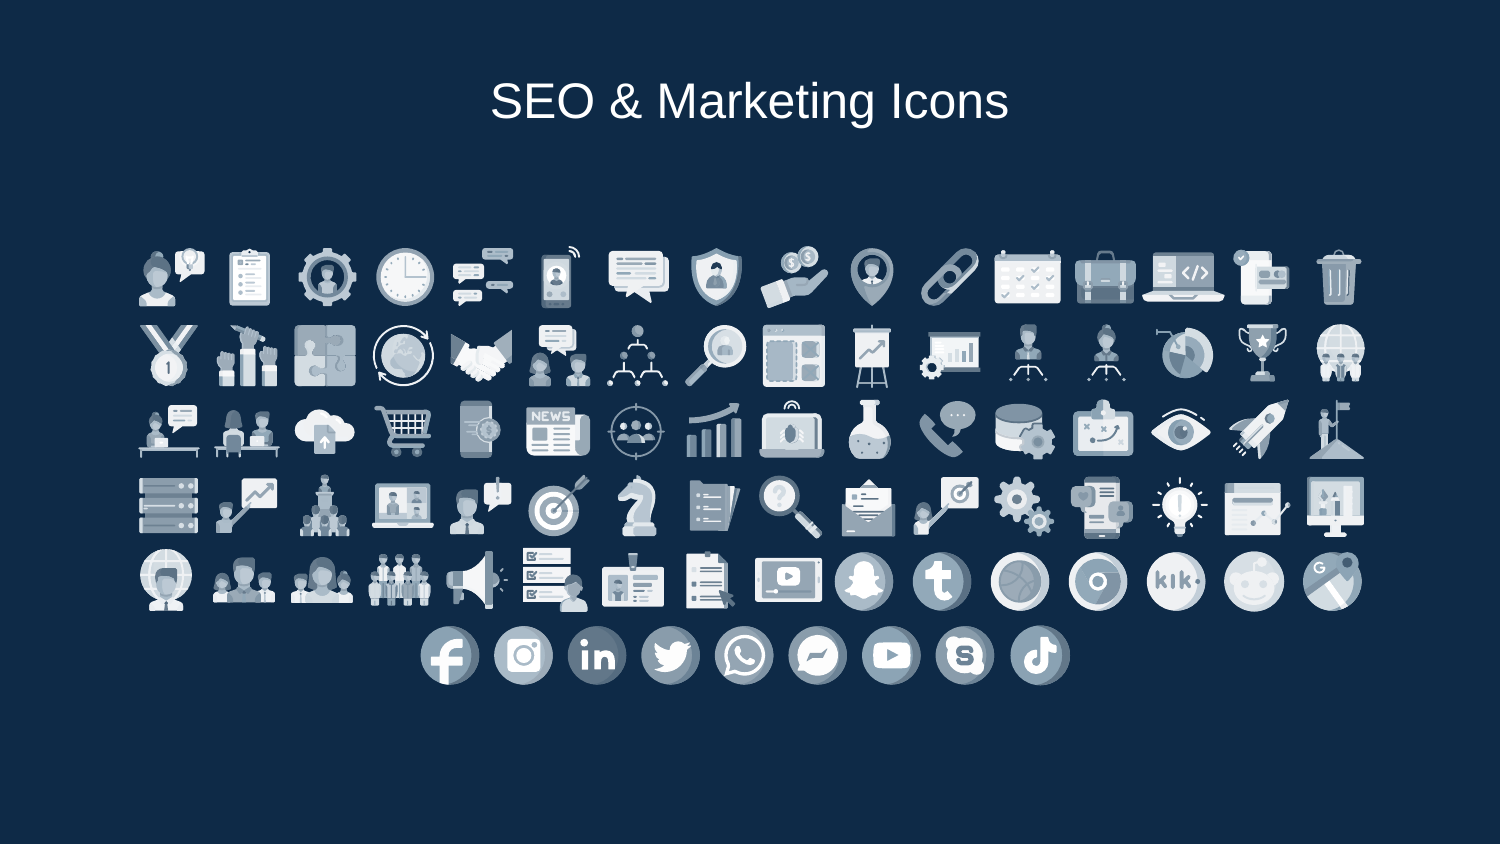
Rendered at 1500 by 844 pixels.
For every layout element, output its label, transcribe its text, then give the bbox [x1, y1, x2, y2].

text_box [567, 625, 628, 685]
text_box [446, 550, 509, 610]
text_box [460, 400, 501, 459]
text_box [1146, 552, 1207, 611]
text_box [371, 483, 434, 529]
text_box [522, 547, 588, 613]
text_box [1068, 552, 1129, 611]
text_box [294, 409, 355, 454]
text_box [138, 247, 205, 307]
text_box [762, 324, 826, 388]
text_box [1008, 324, 1048, 382]
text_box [368, 553, 431, 606]
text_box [1150, 408, 1212, 451]
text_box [452, 247, 514, 307]
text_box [686, 551, 736, 609]
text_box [215, 478, 278, 534]
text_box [601, 552, 665, 607]
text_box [1311, 324, 1365, 382]
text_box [850, 247, 894, 307]
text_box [759, 399, 825, 458]
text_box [290, 556, 353, 604]
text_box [369, 324, 438, 387]
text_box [294, 324, 356, 387]
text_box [606, 402, 666, 461]
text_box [714, 625, 775, 685]
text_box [861, 625, 922, 685]
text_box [1224, 482, 1291, 536]
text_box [1309, 399, 1365, 460]
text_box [912, 552, 973, 611]
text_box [299, 474, 350, 537]
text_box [990, 552, 1051, 611]
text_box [1238, 324, 1287, 382]
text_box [1070, 476, 1134, 540]
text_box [1155, 327, 1221, 379]
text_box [759, 245, 830, 309]
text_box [216, 324, 278, 387]
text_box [608, 250, 670, 304]
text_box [1072, 399, 1134, 457]
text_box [1223, 551, 1286, 612]
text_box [373, 405, 432, 458]
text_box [213, 409, 281, 458]
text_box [1316, 249, 1363, 305]
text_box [376, 247, 435, 307]
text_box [641, 625, 702, 685]
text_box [993, 476, 1055, 537]
title SEO & Marketing Icons [171, 53, 1328, 133]
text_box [139, 477, 199, 534]
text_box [852, 324, 892, 389]
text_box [913, 476, 979, 535]
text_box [1228, 399, 1289, 460]
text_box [994, 250, 1061, 304]
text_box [684, 324, 747, 387]
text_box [134, 548, 193, 611]
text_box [754, 557, 823, 602]
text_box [617, 474, 657, 537]
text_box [995, 403, 1056, 460]
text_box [1306, 476, 1365, 538]
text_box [212, 557, 276, 603]
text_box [686, 402, 742, 458]
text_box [834, 552, 895, 611]
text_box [935, 625, 996, 685]
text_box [450, 329, 513, 382]
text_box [844, 399, 893, 459]
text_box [1010, 625, 1072, 686]
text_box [229, 248, 271, 306]
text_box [1074, 250, 1137, 304]
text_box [493, 625, 554, 685]
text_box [1151, 476, 1209, 538]
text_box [298, 247, 357, 307]
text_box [541, 245, 581, 309]
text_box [137, 404, 201, 459]
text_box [758, 475, 823, 539]
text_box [919, 331, 981, 380]
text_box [528, 324, 591, 387]
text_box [526, 407, 591, 456]
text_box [1230, 249, 1290, 305]
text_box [420, 625, 481, 685]
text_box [606, 324, 669, 387]
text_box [449, 476, 512, 535]
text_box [788, 625, 849, 685]
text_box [690, 247, 743, 307]
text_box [919, 247, 981, 307]
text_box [1142, 252, 1225, 302]
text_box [841, 479, 896, 537]
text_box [1302, 551, 1365, 611]
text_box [689, 480, 741, 531]
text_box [528, 474, 591, 537]
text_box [139, 324, 199, 387]
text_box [1086, 324, 1126, 382]
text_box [918, 400, 976, 458]
